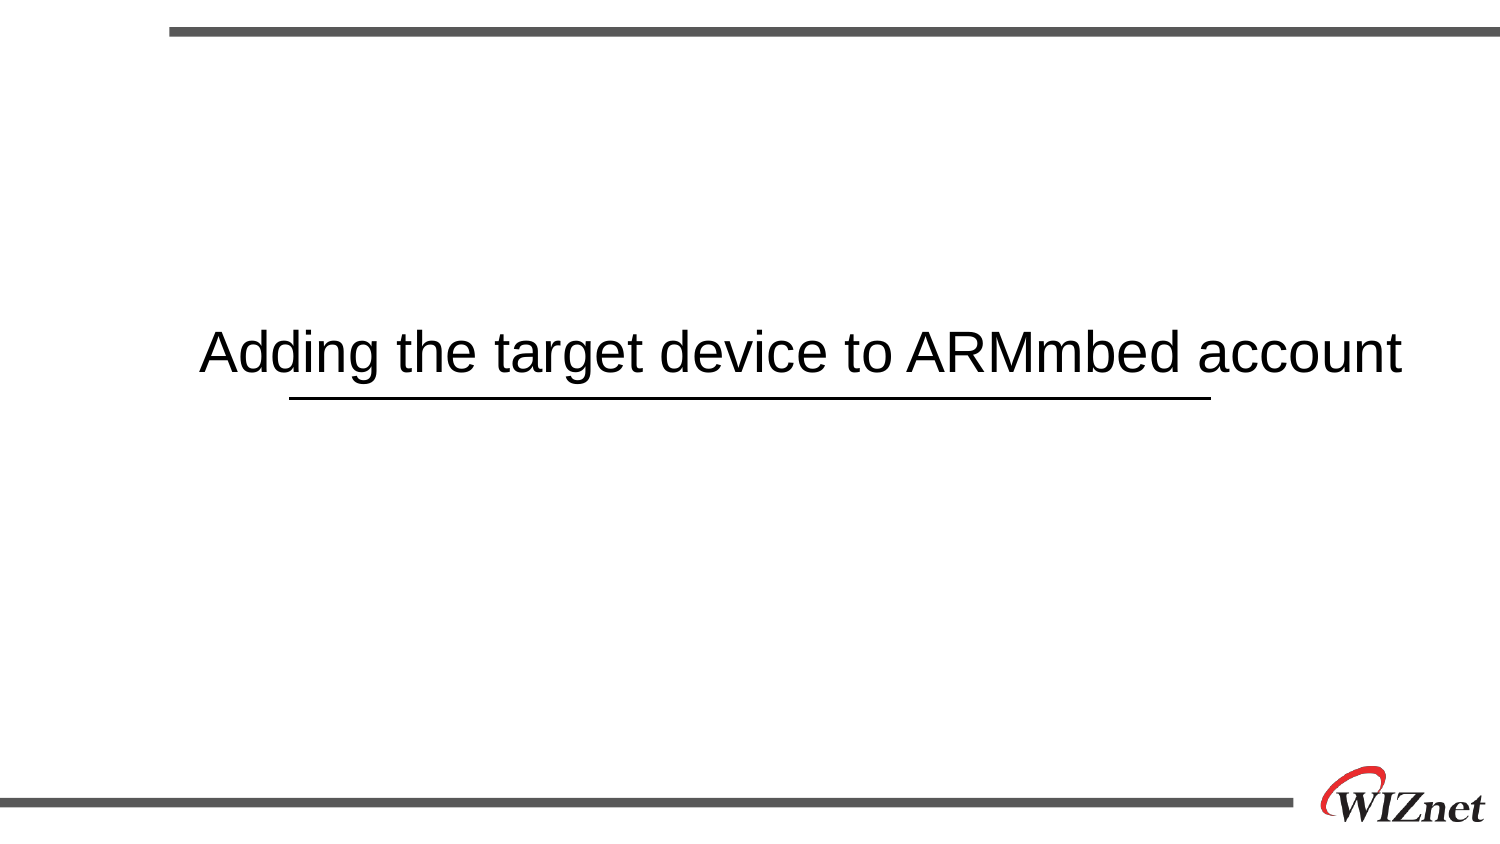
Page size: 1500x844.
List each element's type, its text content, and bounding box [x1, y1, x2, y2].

text_box Adding the target device to ARMmbed account [62, 313, 1463, 384]
picture [1316, 762, 1486, 822]
